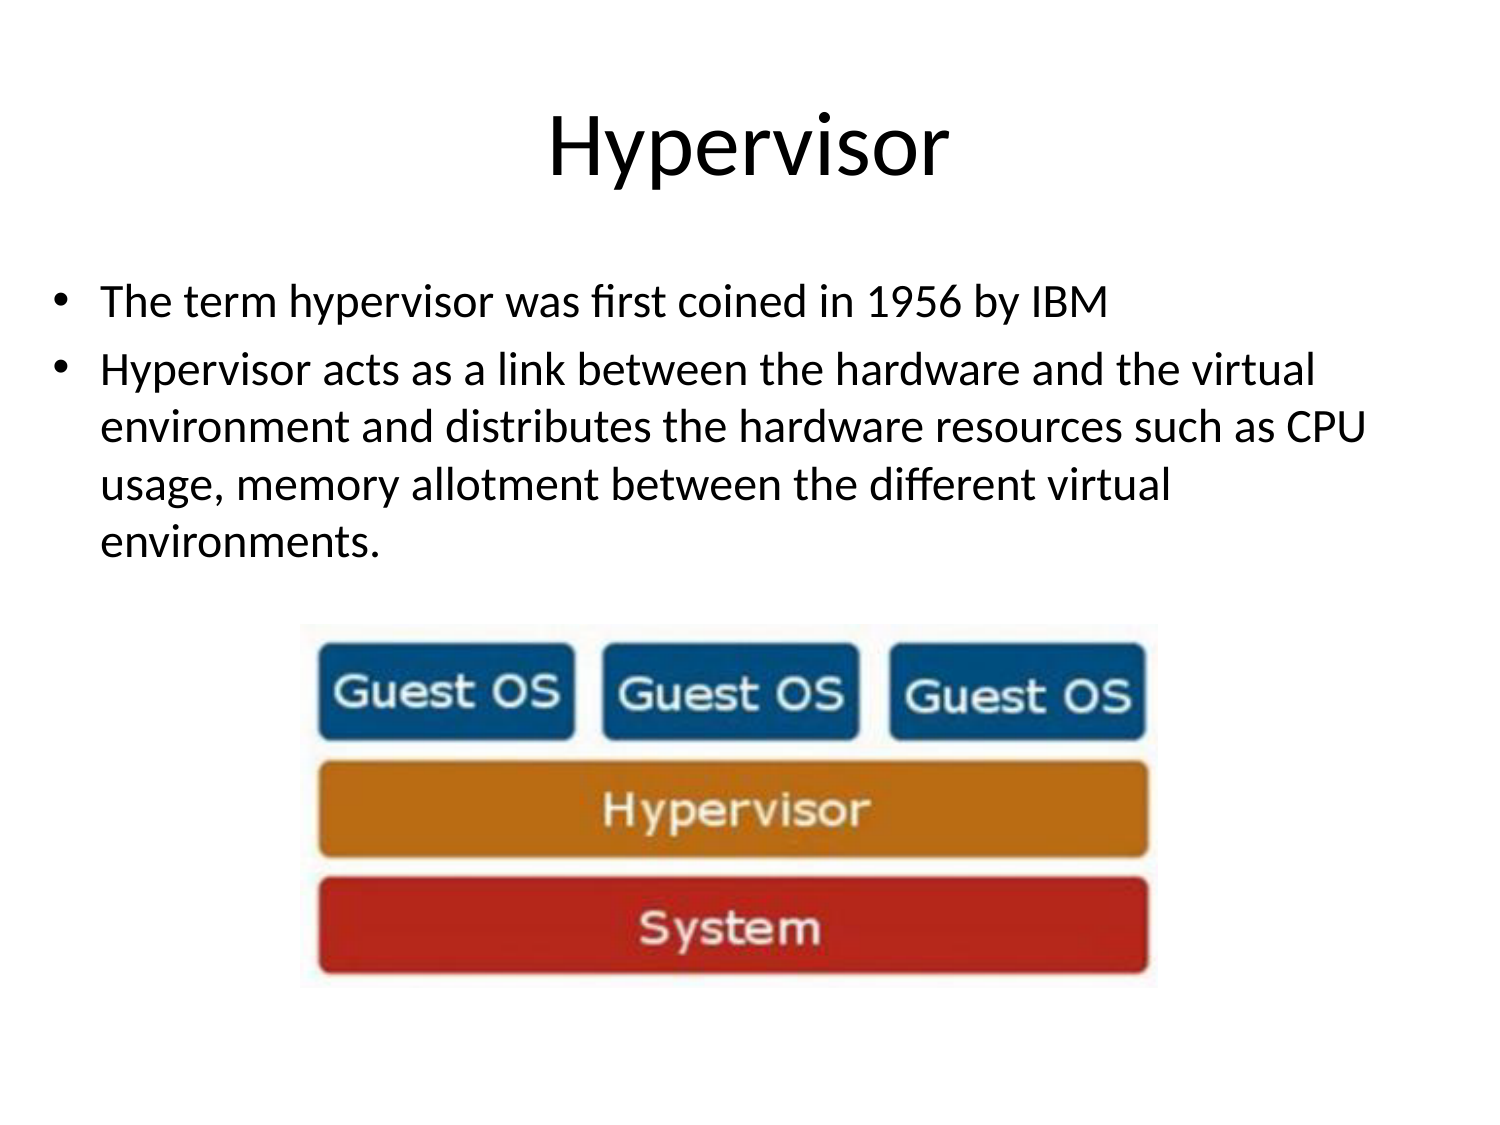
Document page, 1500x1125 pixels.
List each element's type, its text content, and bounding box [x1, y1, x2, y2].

picture [299, 624, 1159, 988]
title Hypervisor [75, 45, 1425, 233]
list The term hypervisor was first coined in 1956 by IBM Hypervisor acts as a link between the hardware and the virtual environment and distributes the hardware resources such as CPU usage, memory allotment between the different virtual environments. [37, 262, 1475, 575]
